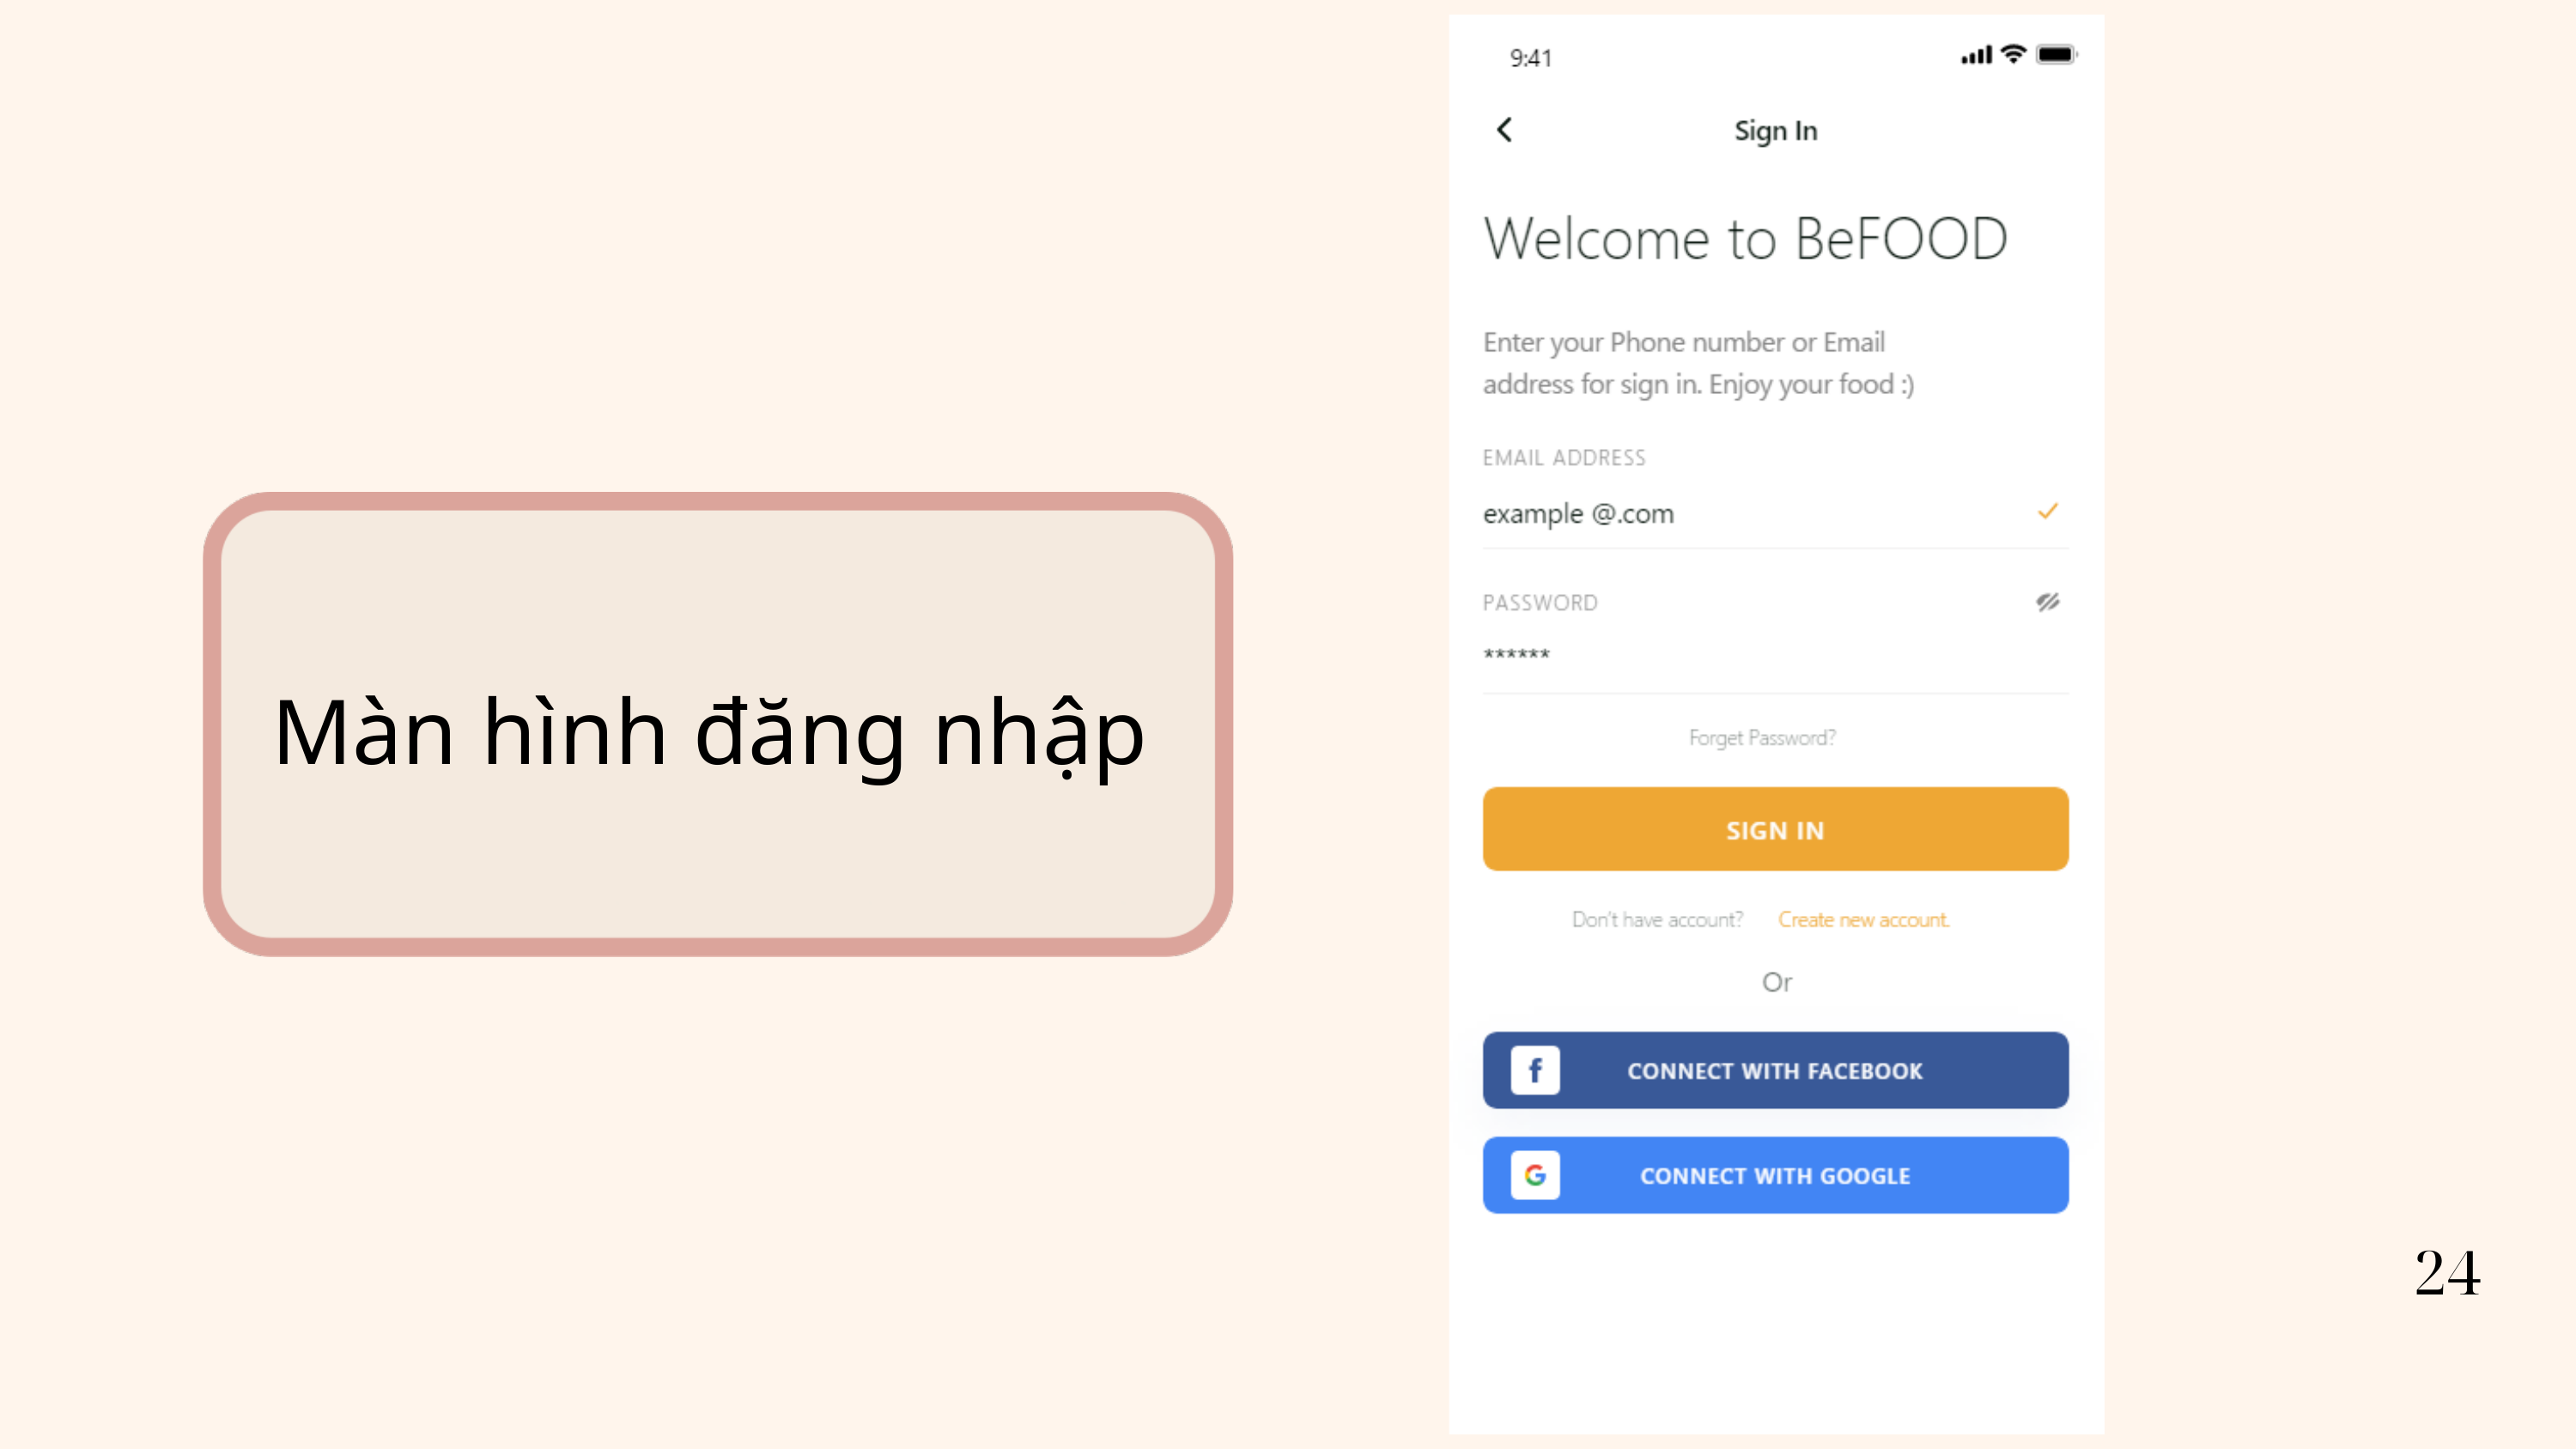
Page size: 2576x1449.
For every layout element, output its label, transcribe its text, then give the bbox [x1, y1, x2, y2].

text_box [203, 492, 1234, 957]
text_box Màn hình đăng nhập [271, 657, 1234, 783]
text_box 24 [2414, 1222, 2482, 1307]
text_box [1449, 15, 2105, 1434]
